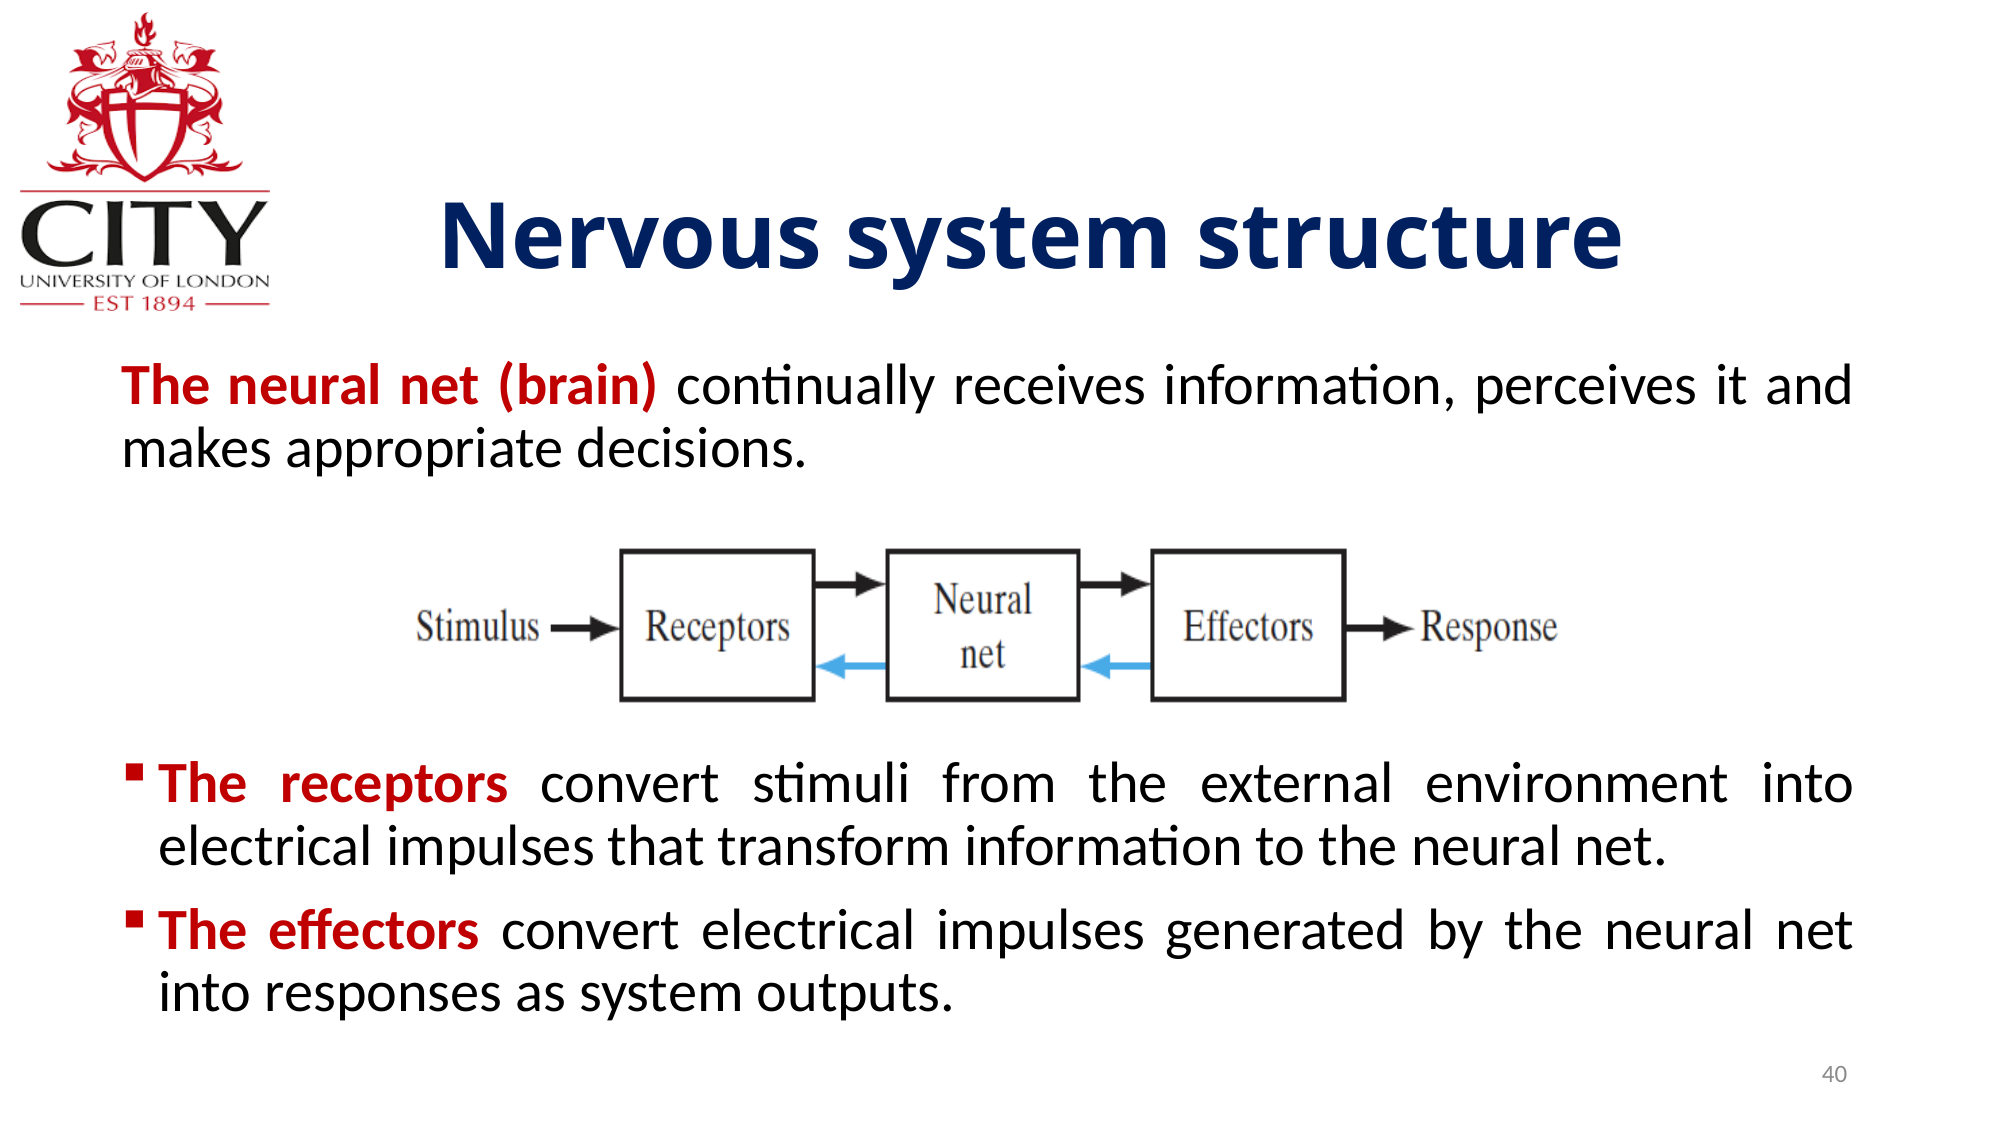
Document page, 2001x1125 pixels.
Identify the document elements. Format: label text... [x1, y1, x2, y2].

slide_number 40 [1412, 1042, 1863, 1103]
picture [390, 495, 1609, 726]
title Nervous system structure [168, 129, 1894, 348]
list The neural net (brain) continually receives information, perceives it and makes appropriate decisions. The receptors convert stimuli from the external environment into electrical impulses that transform information to the neural net. The effectors convert electrical impulses generated by the neural net into responses as system outputs. [106, 347, 1870, 1042]
picture [19, 12, 270, 311]
